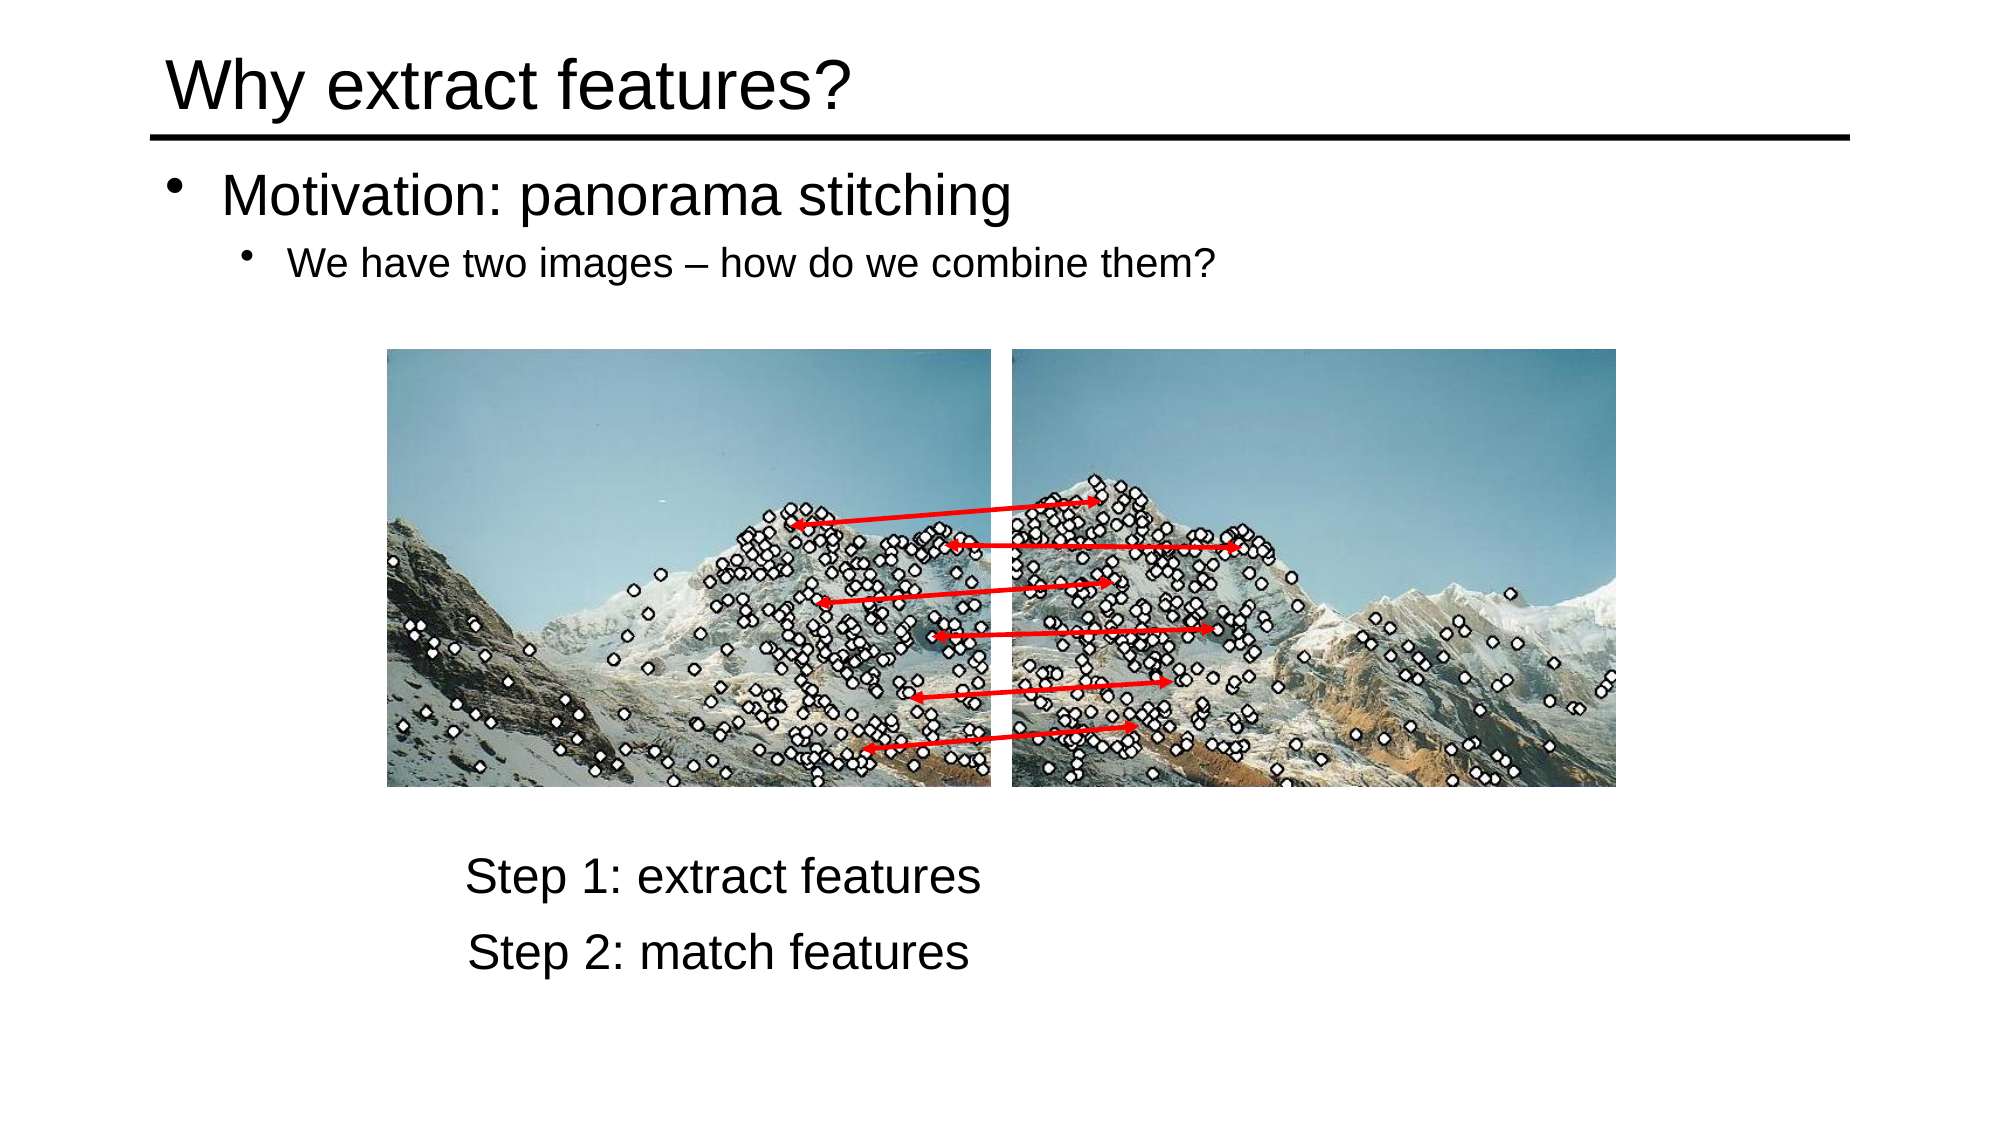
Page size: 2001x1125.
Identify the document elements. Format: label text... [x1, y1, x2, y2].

title Why extract features? [150, 12, 1850, 149]
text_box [449, 500, 1243, 989]
picture [387, 349, 991, 788]
picture [1012, 349, 1616, 787]
list Motivation: panorama stitching We have two images – how do we combine them? [150, 149, 1850, 1013]
